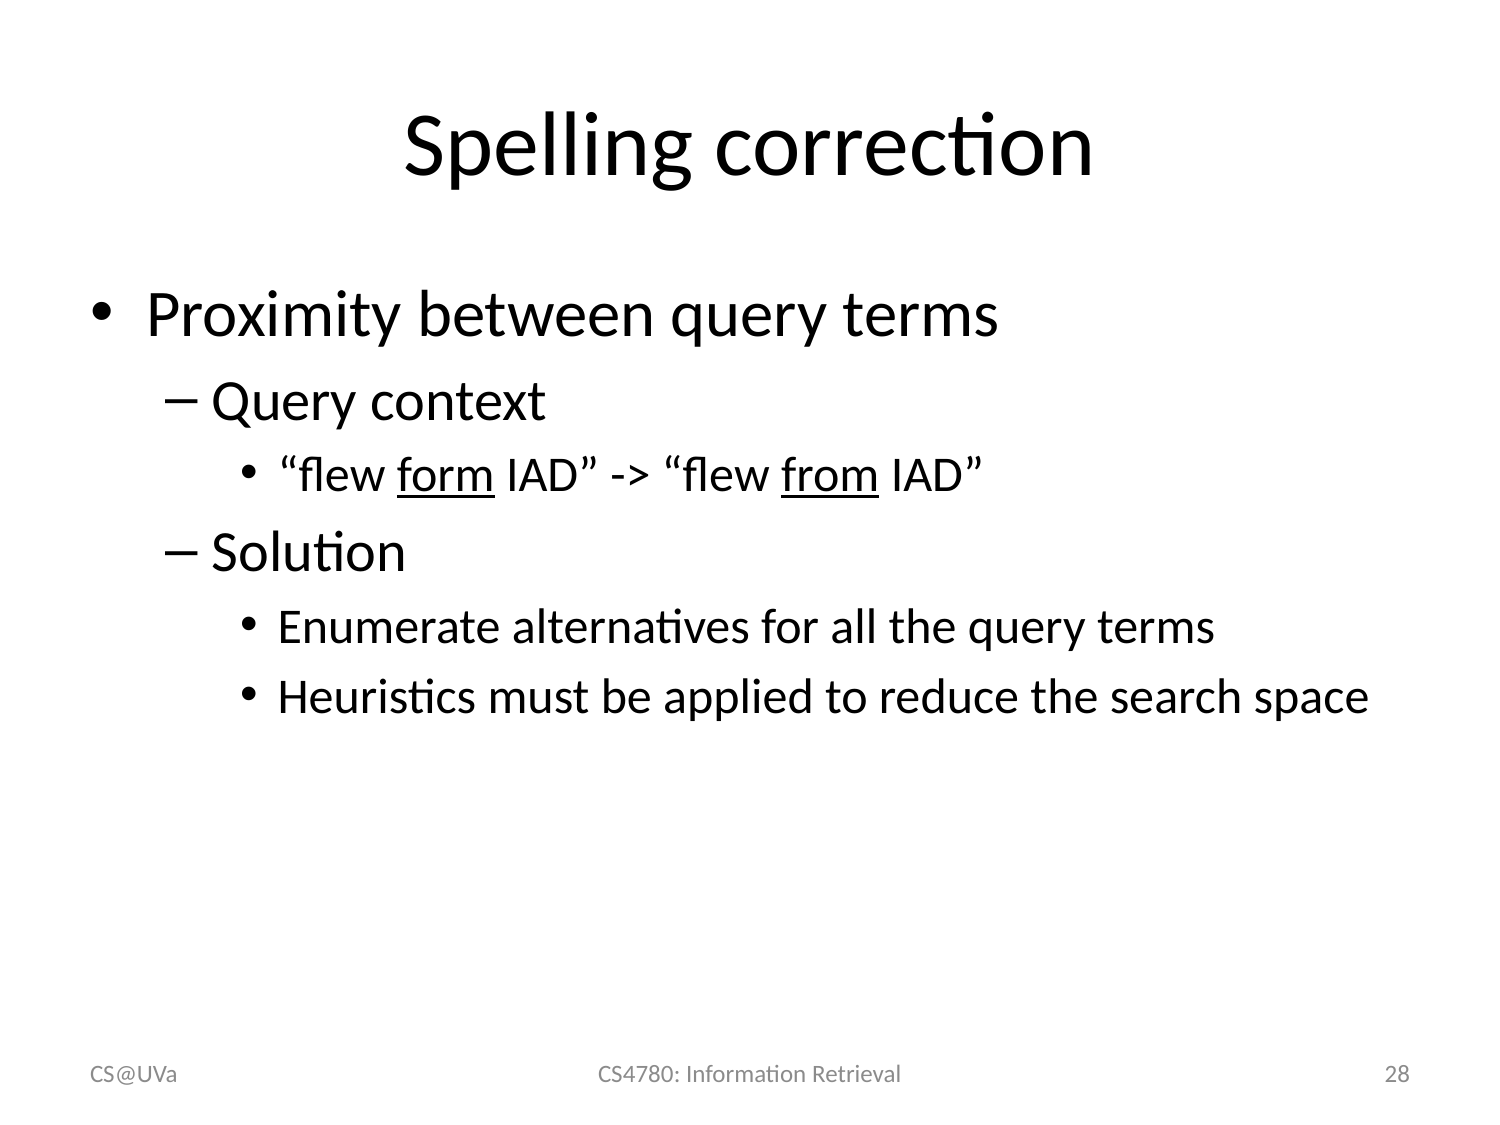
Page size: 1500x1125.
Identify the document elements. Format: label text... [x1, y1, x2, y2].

slide_number CS@UVa [75, 1042, 425, 1103]
list Proximity between query terms Query context “flew form IAD” -> “flew from IAD” Solution Enumerate alternatives for all the query terms Heuristics must be applied to reduce the search space [75, 262, 1425, 1005]
title Spelling correction [75, 45, 1425, 233]
slide_number 28 [1074, 1042, 1425, 1103]
footer CS4780: Information Retrieval [512, 1042, 988, 1103]
